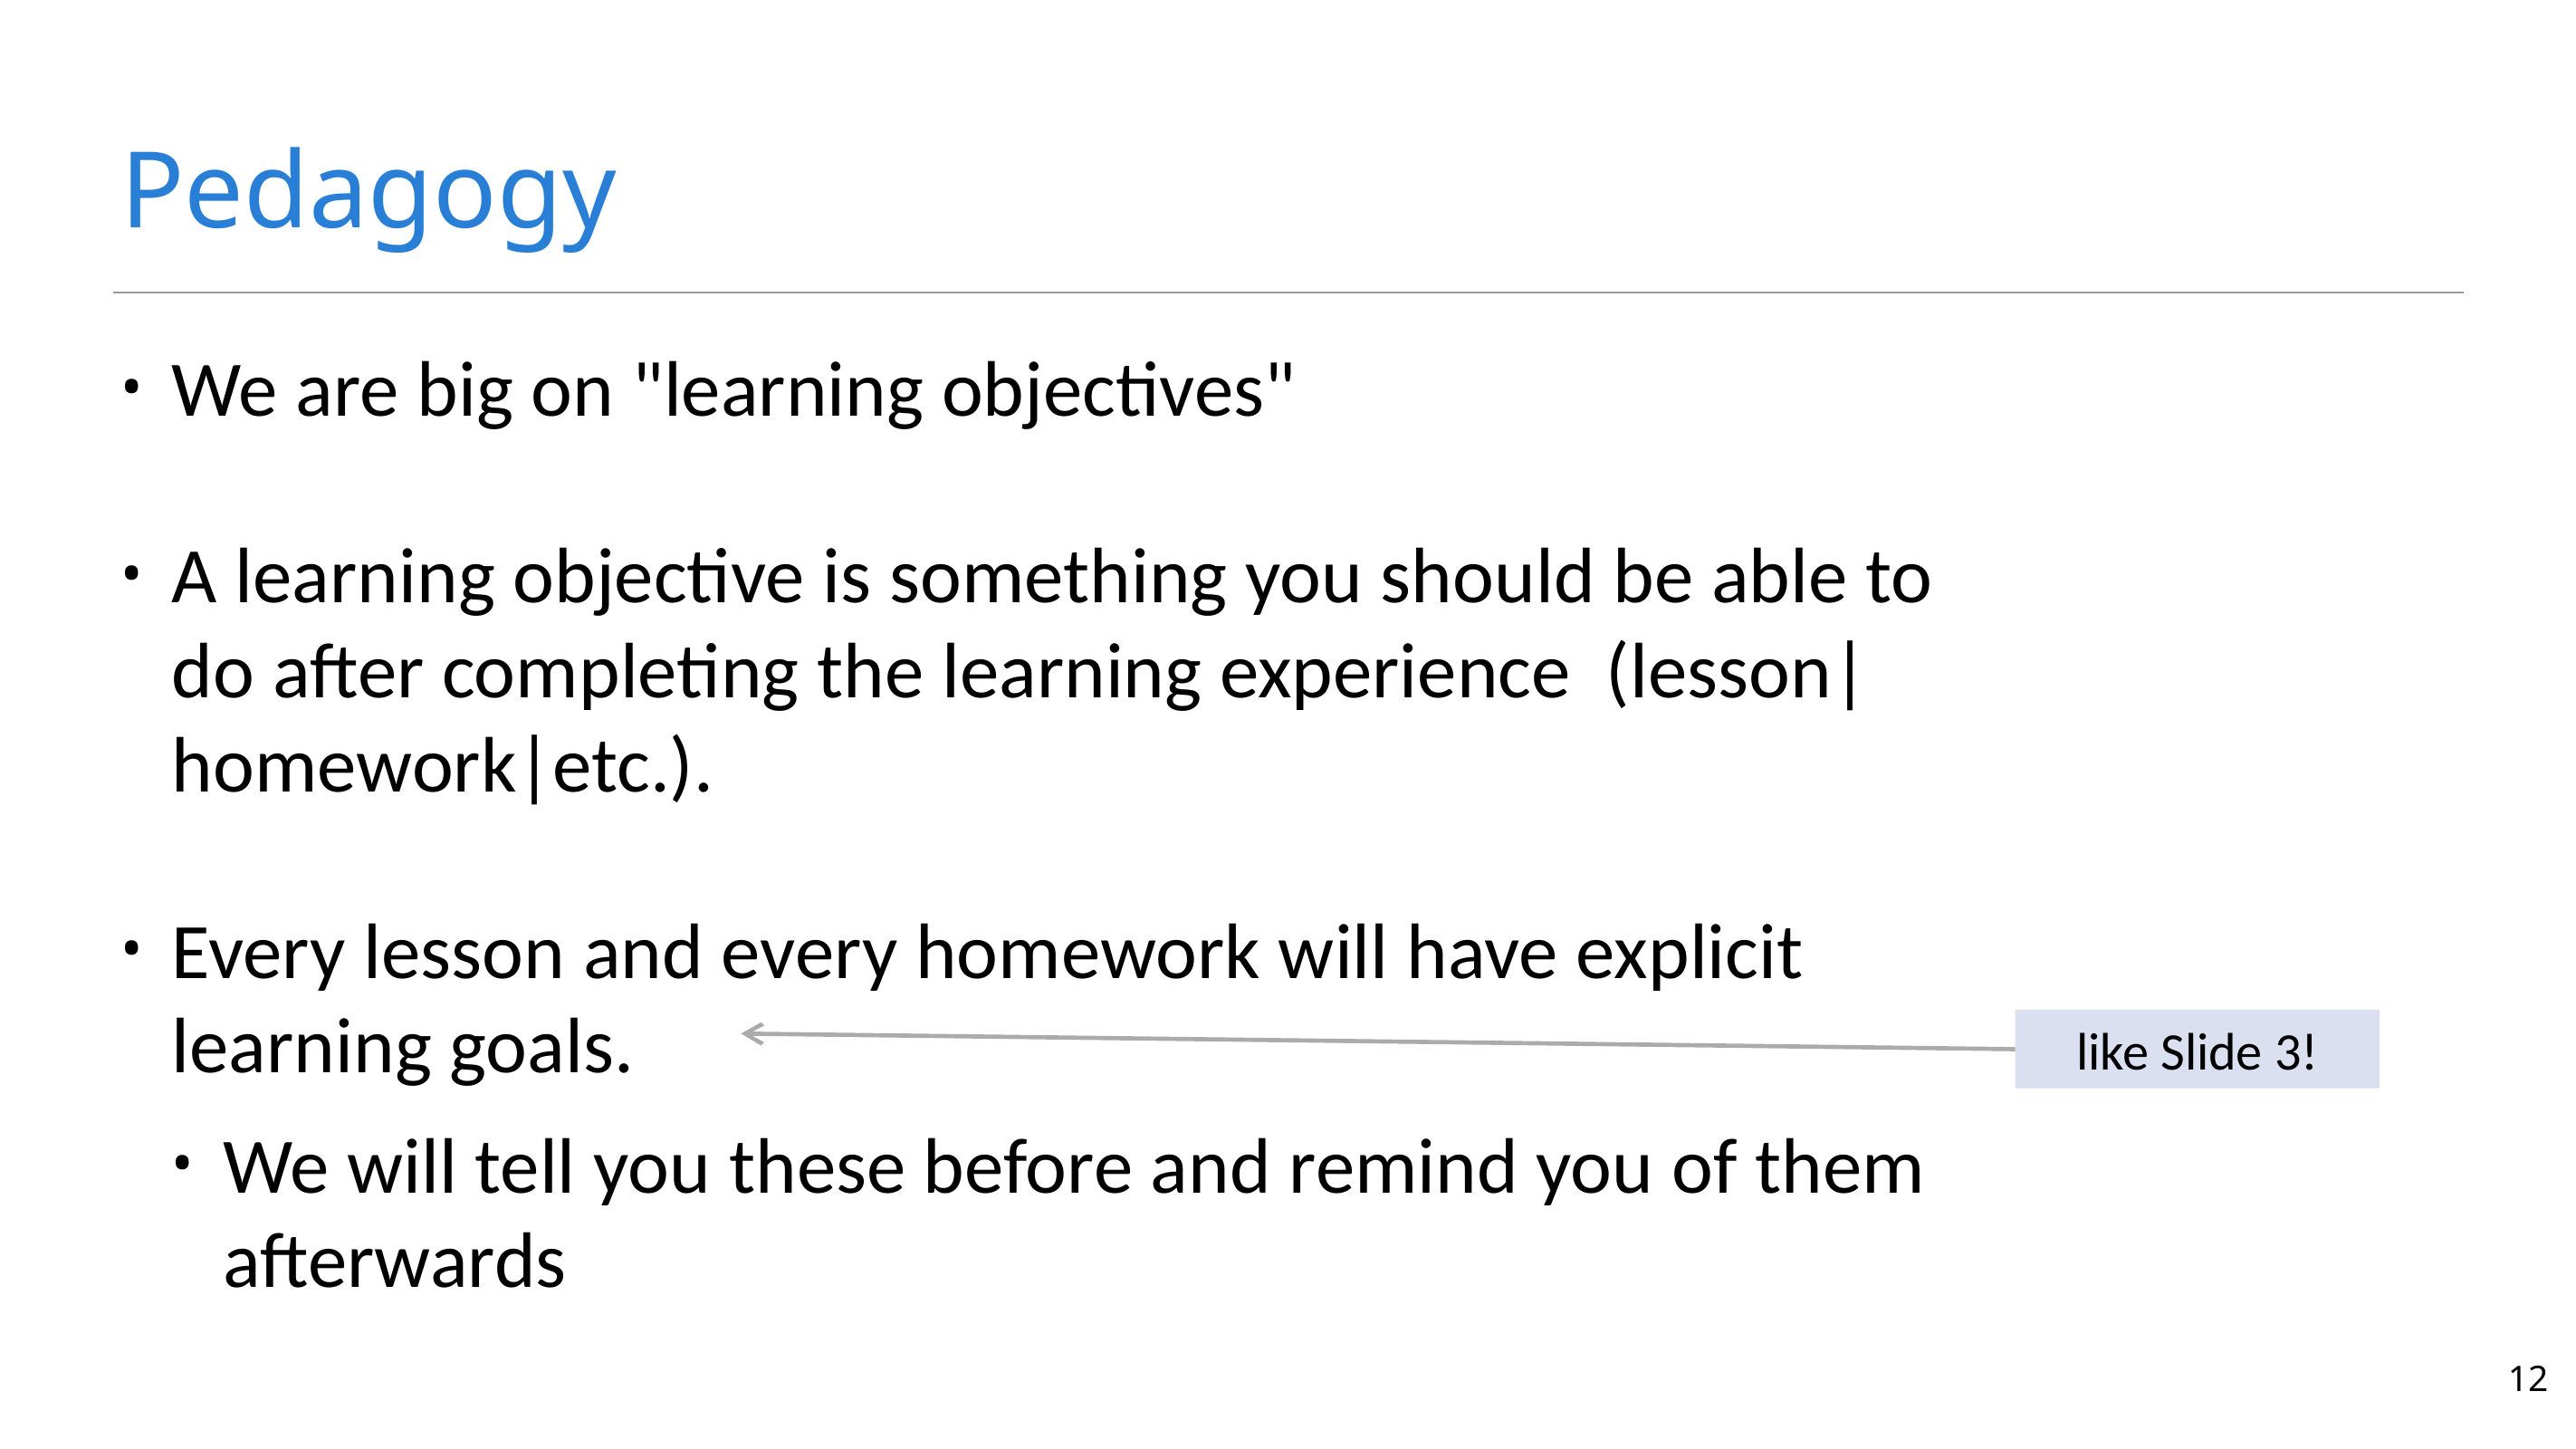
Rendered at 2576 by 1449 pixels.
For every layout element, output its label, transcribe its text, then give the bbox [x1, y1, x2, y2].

text_box like Slide 3! [2015, 1010, 2380, 1089]
list We are big on "learning objectives" A learning objective is something you should be able to do after completing the learning experience (lesson|homework|etc.). Every lesson and every homework will have explicit learning goals. We will tell you these before and remind you of them afterwards [112, 330, 1970, 1321]
title Pedagogy [112, 48, 2464, 257]
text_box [741, 1032, 2016, 1050]
